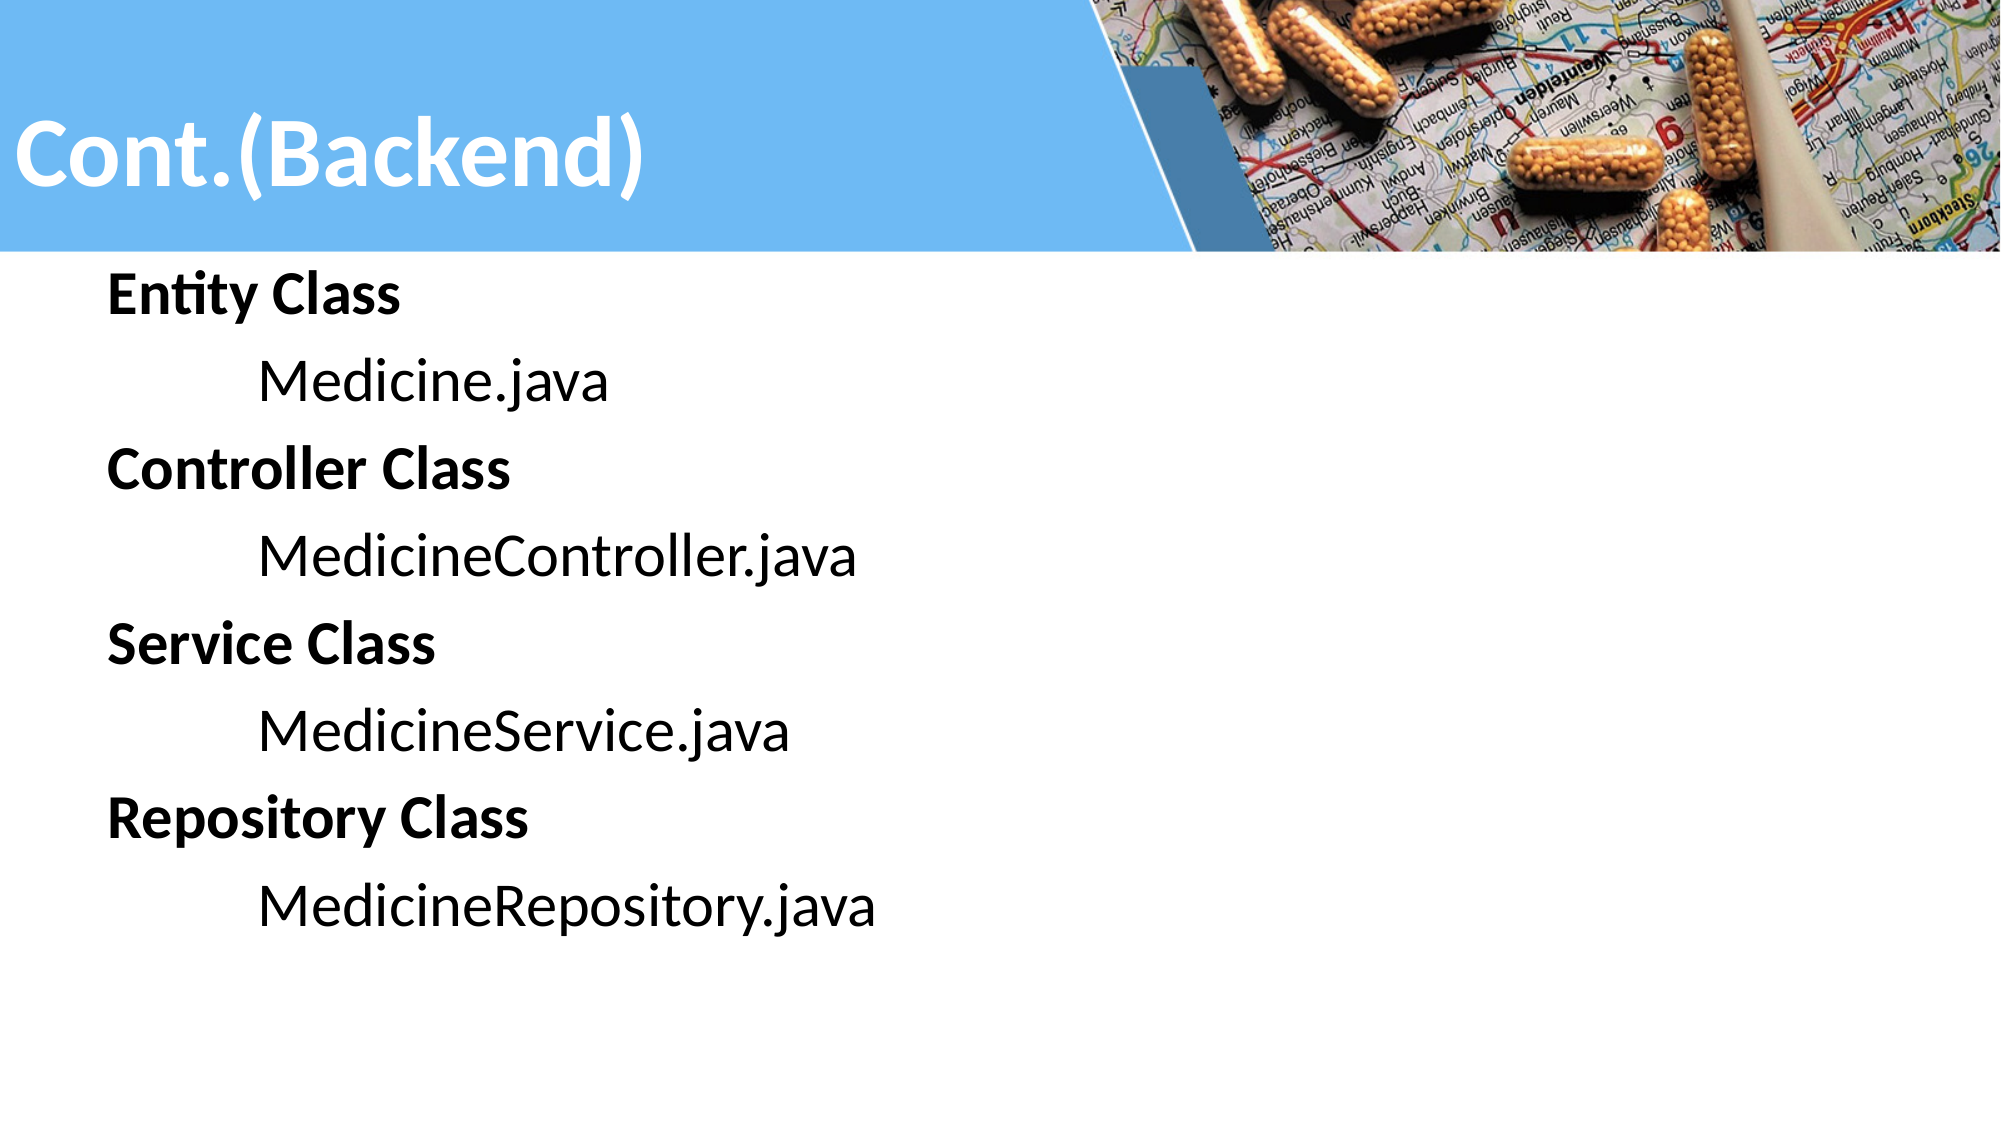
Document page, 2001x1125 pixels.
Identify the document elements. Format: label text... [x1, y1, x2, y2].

picture [0, 0, 2001, 1125]
title Cont.(Backend) [0, 62, 1904, 230]
list Entity Class Medicine.java Controller Class MedicineController.java Service Class MedicineService.java Repository Class MedicineRepository.java [92, 244, 1818, 984]
